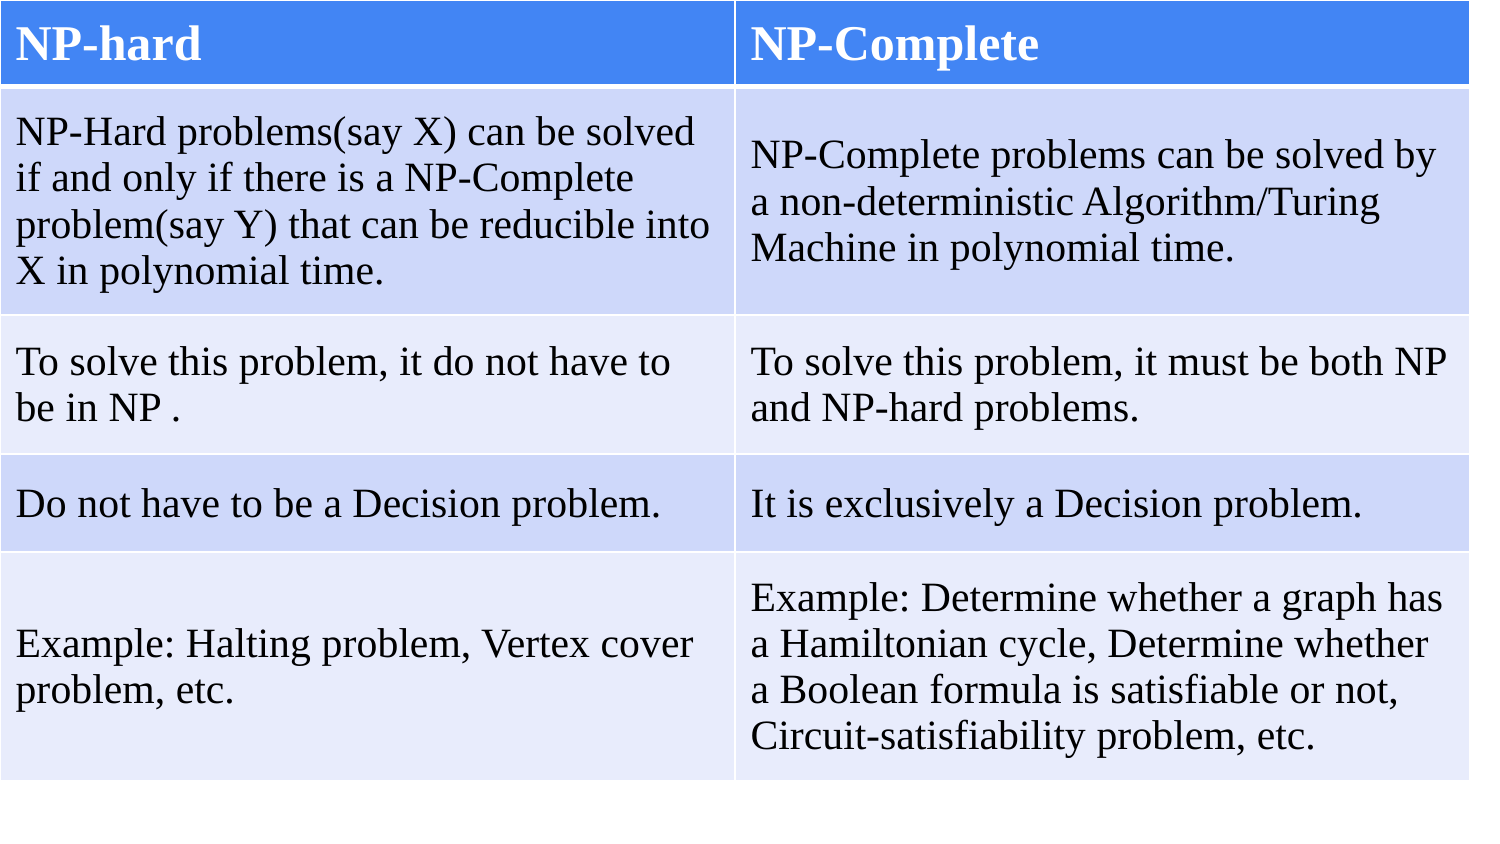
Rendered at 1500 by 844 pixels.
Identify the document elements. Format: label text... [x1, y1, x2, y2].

table_cell Do not have to be a Decision problem. [1, 455, 734, 551]
table_cell To solve this problem, it do not have to be in NP . [1, 316, 734, 453]
table_header NP-hard [1, 1, 734, 84]
table_cell NP-Hard problems(say X) can be solved if and only if there is a NP-Complete problem(say Y) that can be reducible into X in polynomial time. [1, 89, 734, 314]
table_header NP-Complete [736, 1, 1469, 84]
table_cell Example: Halting problem, Vertex cover problem, etc. [1, 553, 734, 780]
table_cell Example: Determine whether a graph has a Hamiltonian cycle, Determine whether a Boolean formula is satisfiable or not, Circuit-satisfiability problem, etc. [736, 553, 1469, 780]
table_cell To solve this problem, it must be both NP and NP-hard problems. [736, 316, 1469, 453]
table_cell NP-Complete problems can be solved by a non-deterministic Algorithm/Turing Machine in polynomial time. [736, 89, 1469, 314]
table_cell It is exclusively a Decision problem. [736, 455, 1469, 551]
